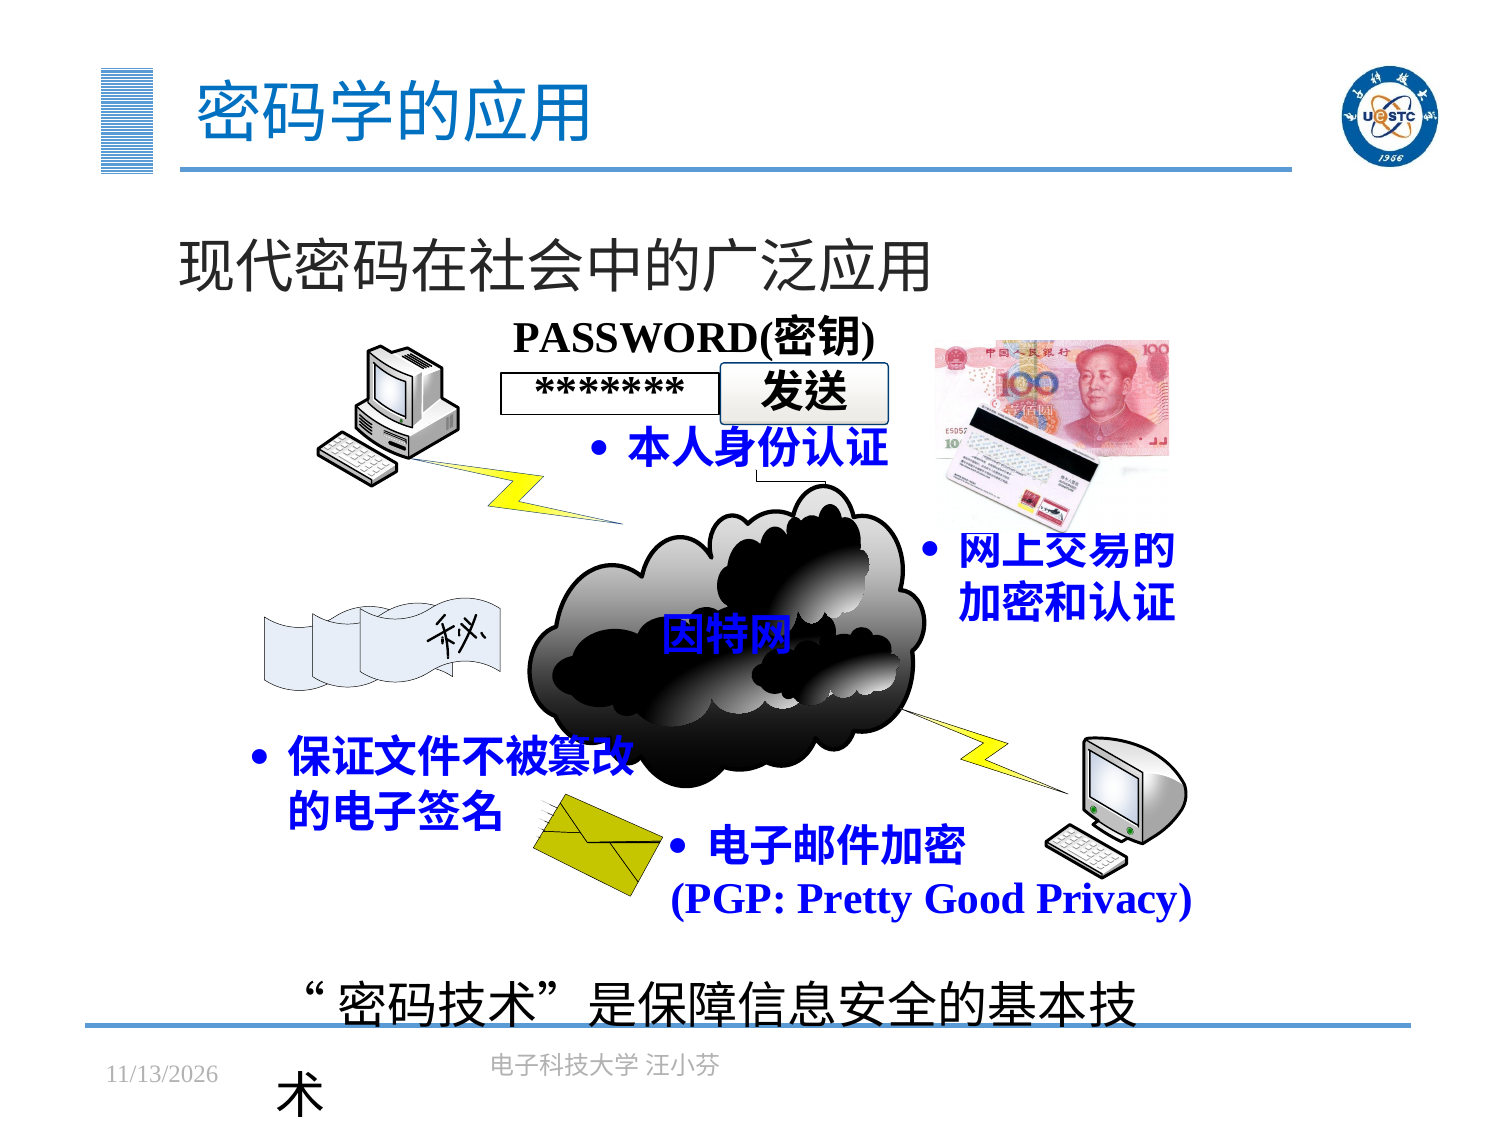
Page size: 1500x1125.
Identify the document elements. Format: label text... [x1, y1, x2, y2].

footer 电子科技大学 汪小芬 [474, 1042, 1019, 1103]
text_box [250, 310, 1202, 947]
title 密码学的应用 [180, 59, 1293, 170]
picture [1339, 63, 1440, 171]
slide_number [90, 1042, 429, 1103]
text_box “密码技术”是保障信息安全的基本技术 [260, 947, 1192, 1024]
text_box 现代密码在社会中的广泛应用 [162, 187, 1093, 276]
